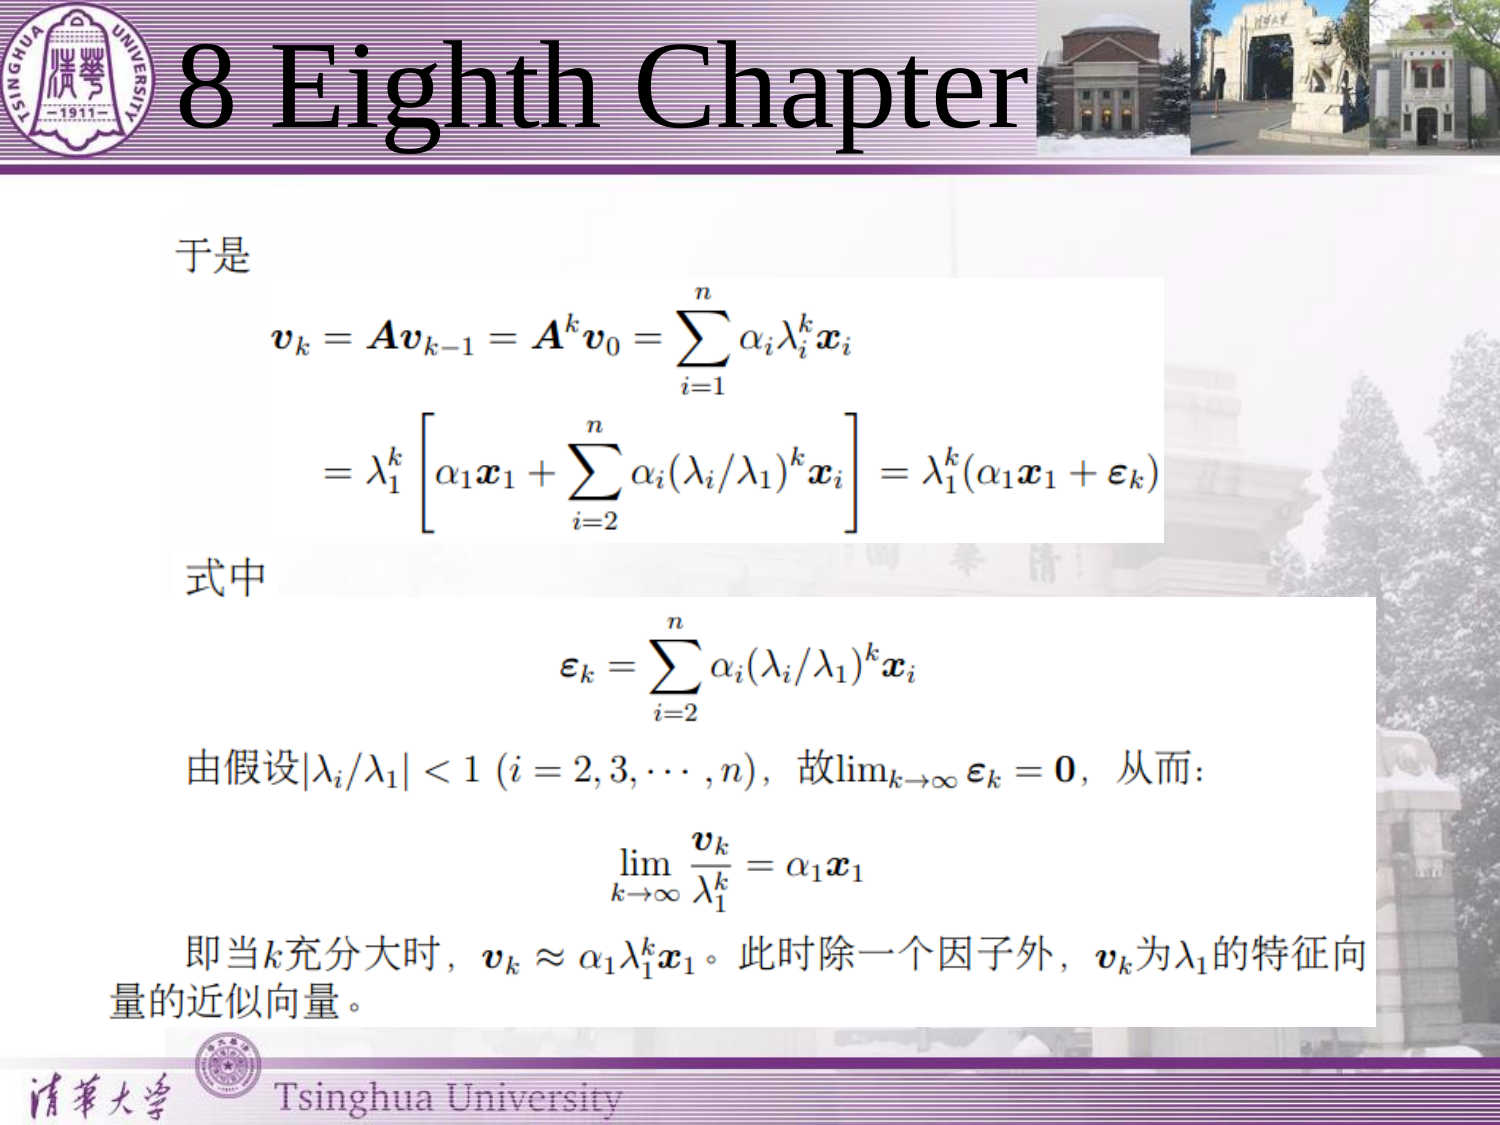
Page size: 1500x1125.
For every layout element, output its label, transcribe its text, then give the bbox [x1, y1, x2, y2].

picture [0, 0, 1500, 1125]
title 8 Eighth Chapter [173, 2, 1353, 92]
